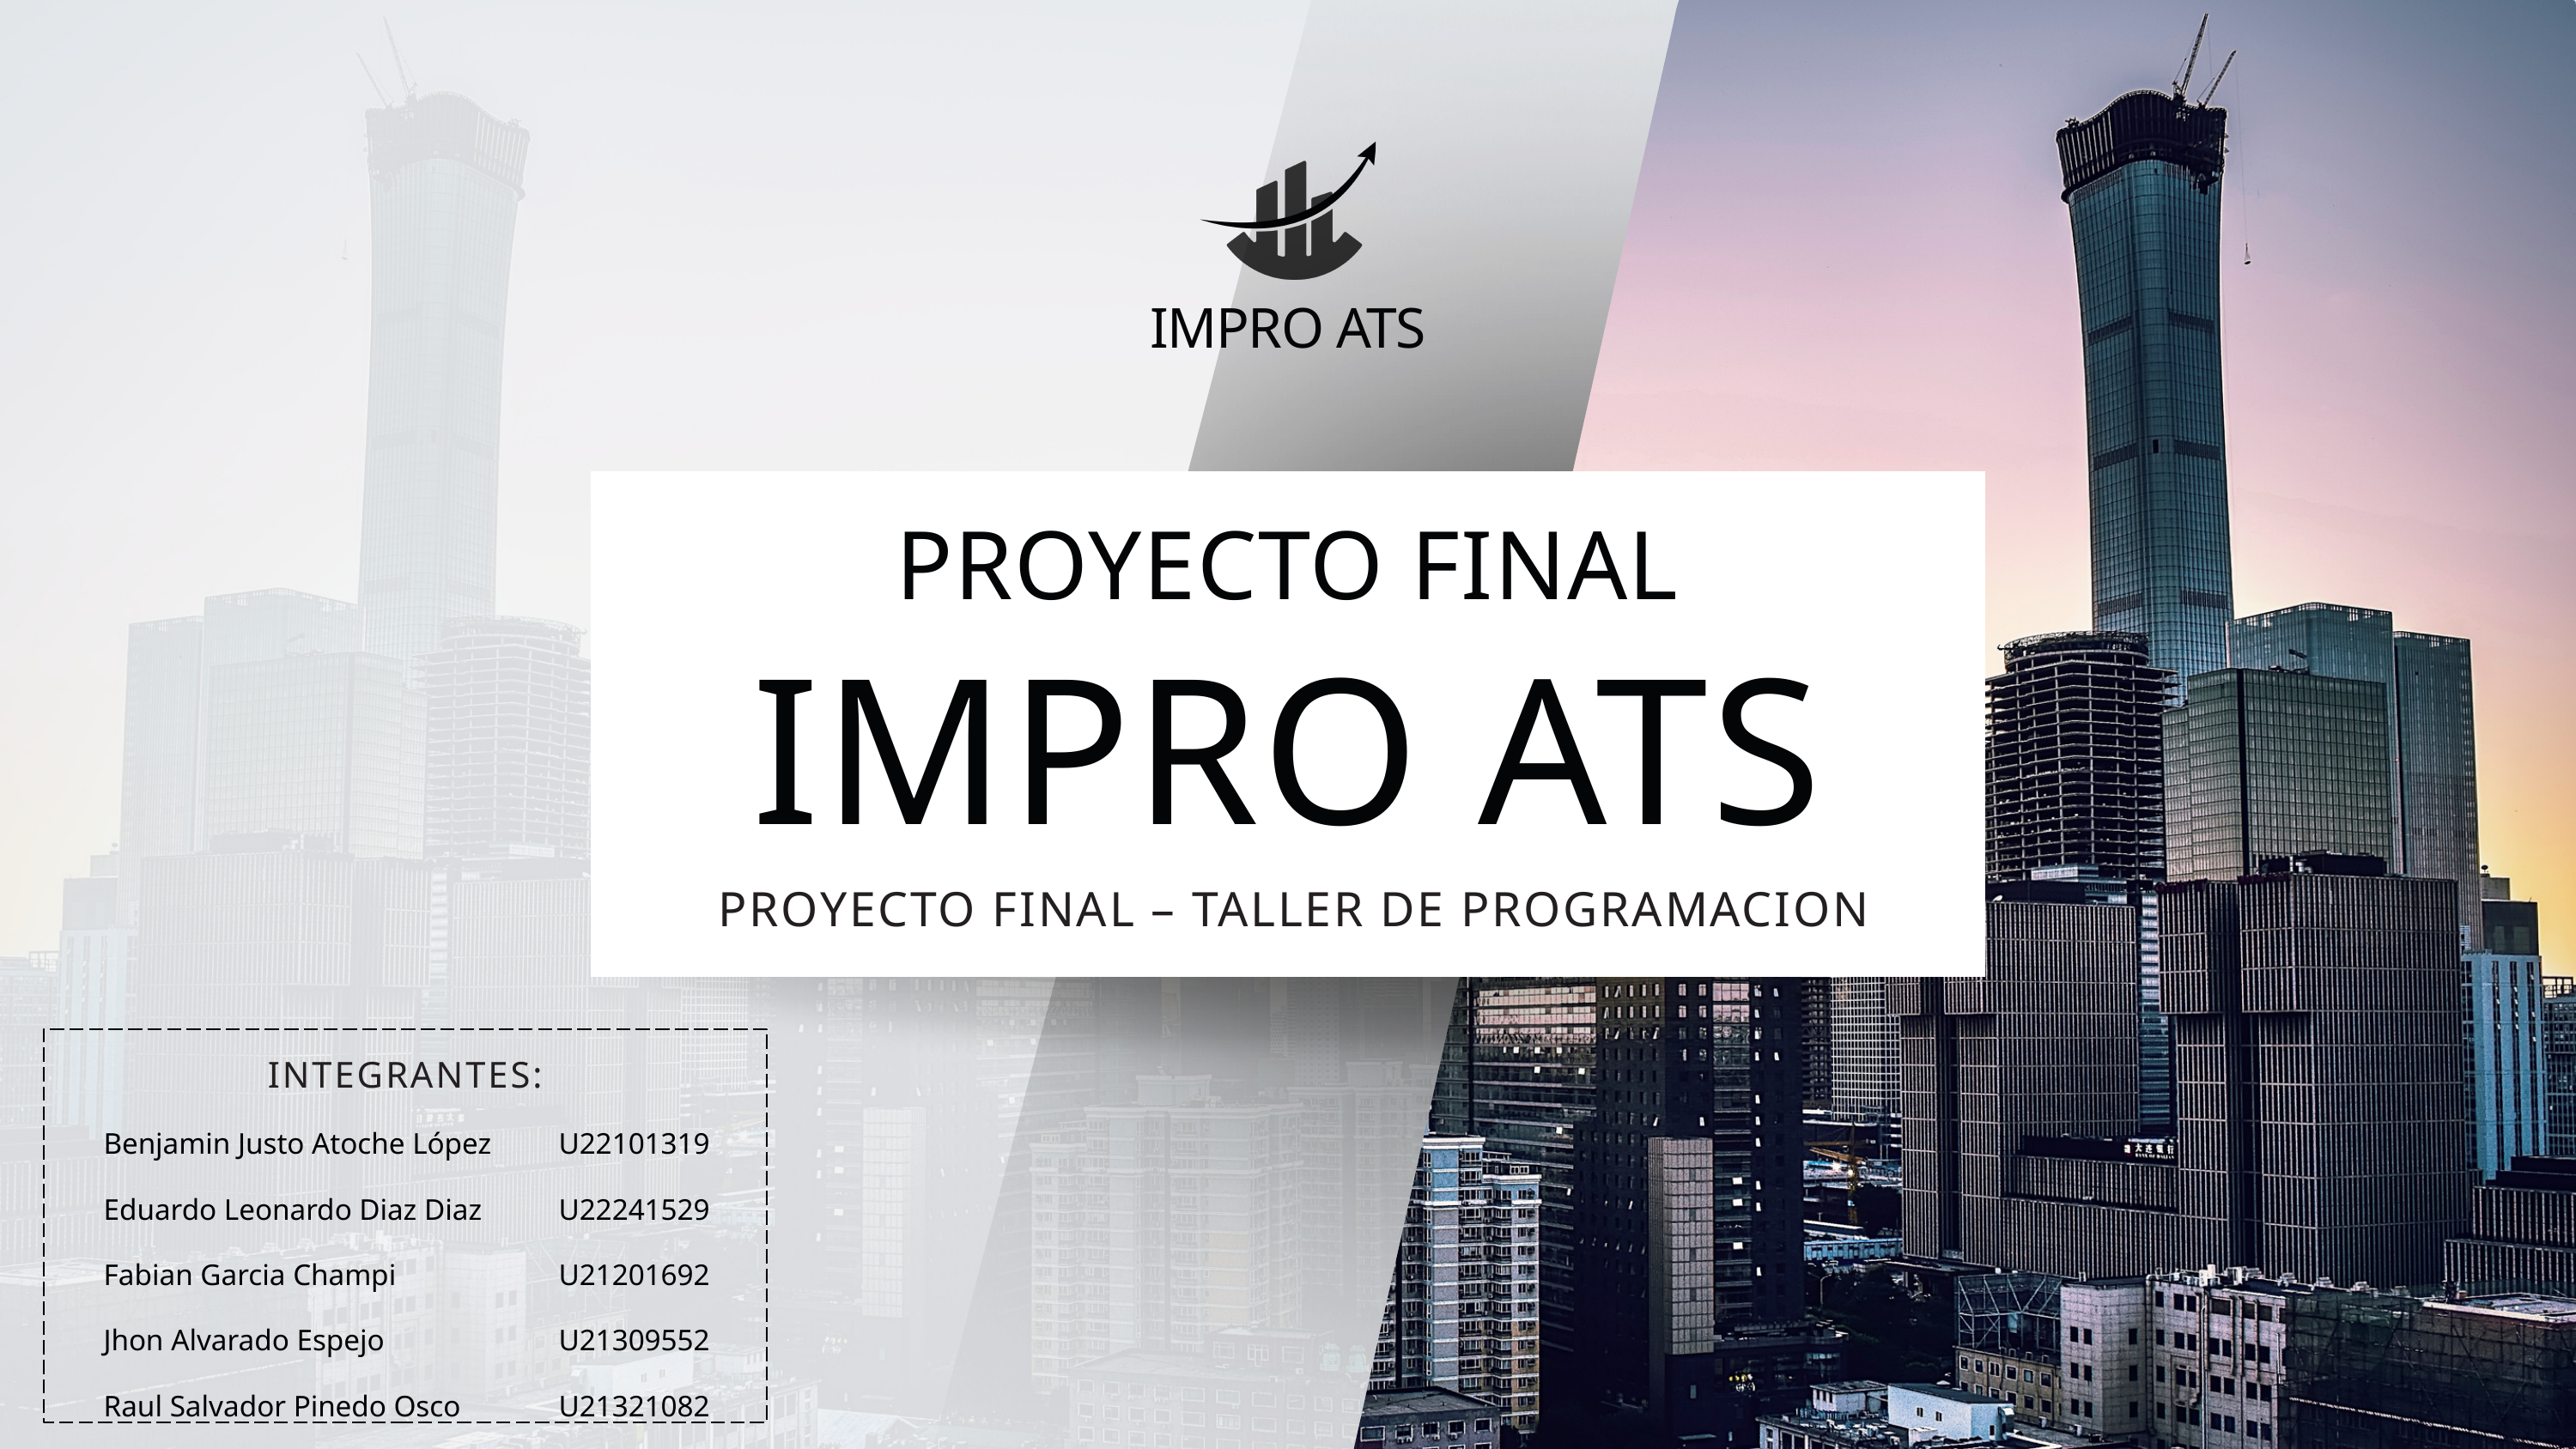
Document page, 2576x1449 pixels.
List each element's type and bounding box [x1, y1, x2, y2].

text_box [1350, 0, 2576, 1449]
picture [0, 0, 1350, 1449]
text_box [590, 471, 1986, 978]
